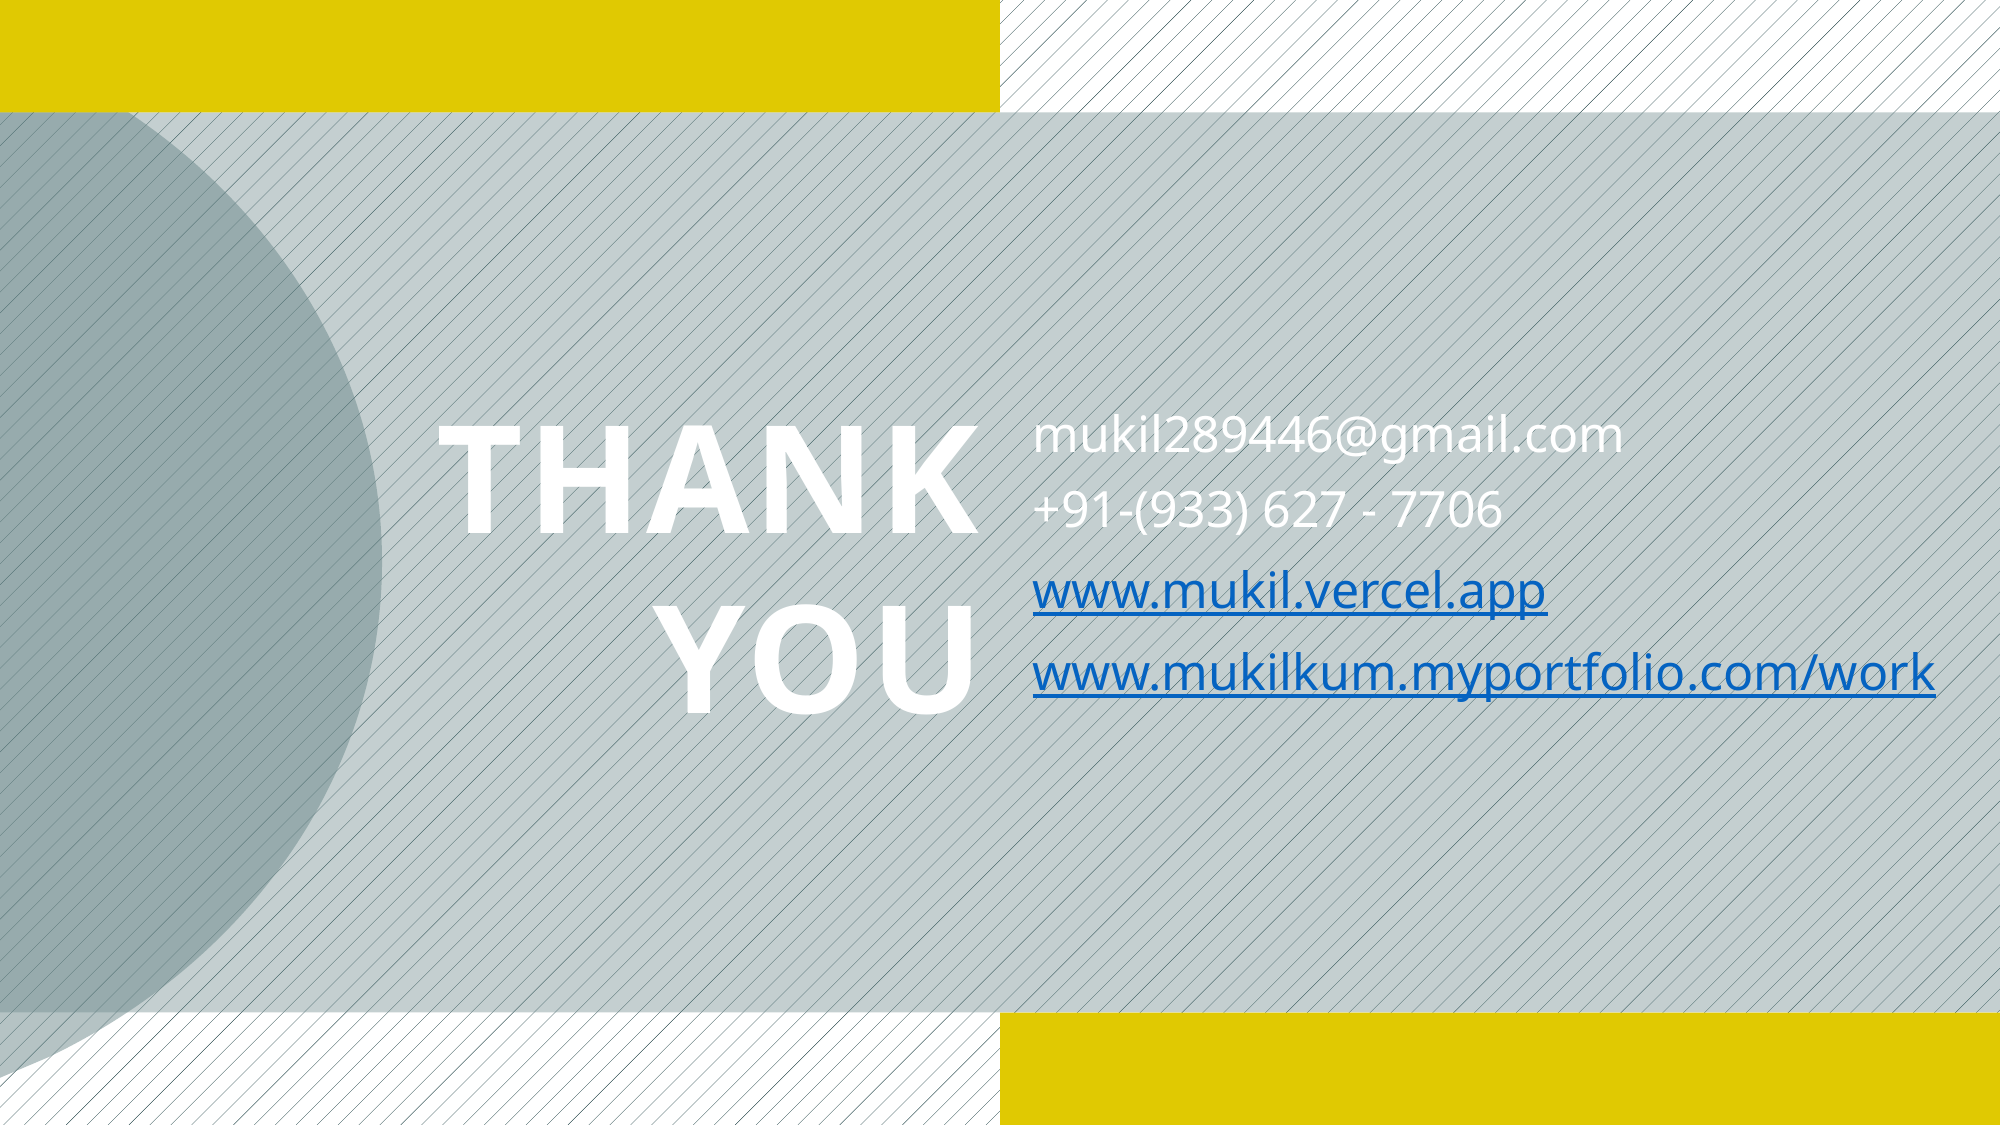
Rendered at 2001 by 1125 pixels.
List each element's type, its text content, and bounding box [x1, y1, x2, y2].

list mukil289446@gmail.com +91-(933) 627 - 7706 www.mukil.vercel.app www.mukilkum.myportfolio.com/work [1017, 401, 2000, 804]
title THANK YOU [184, 401, 999, 725]
